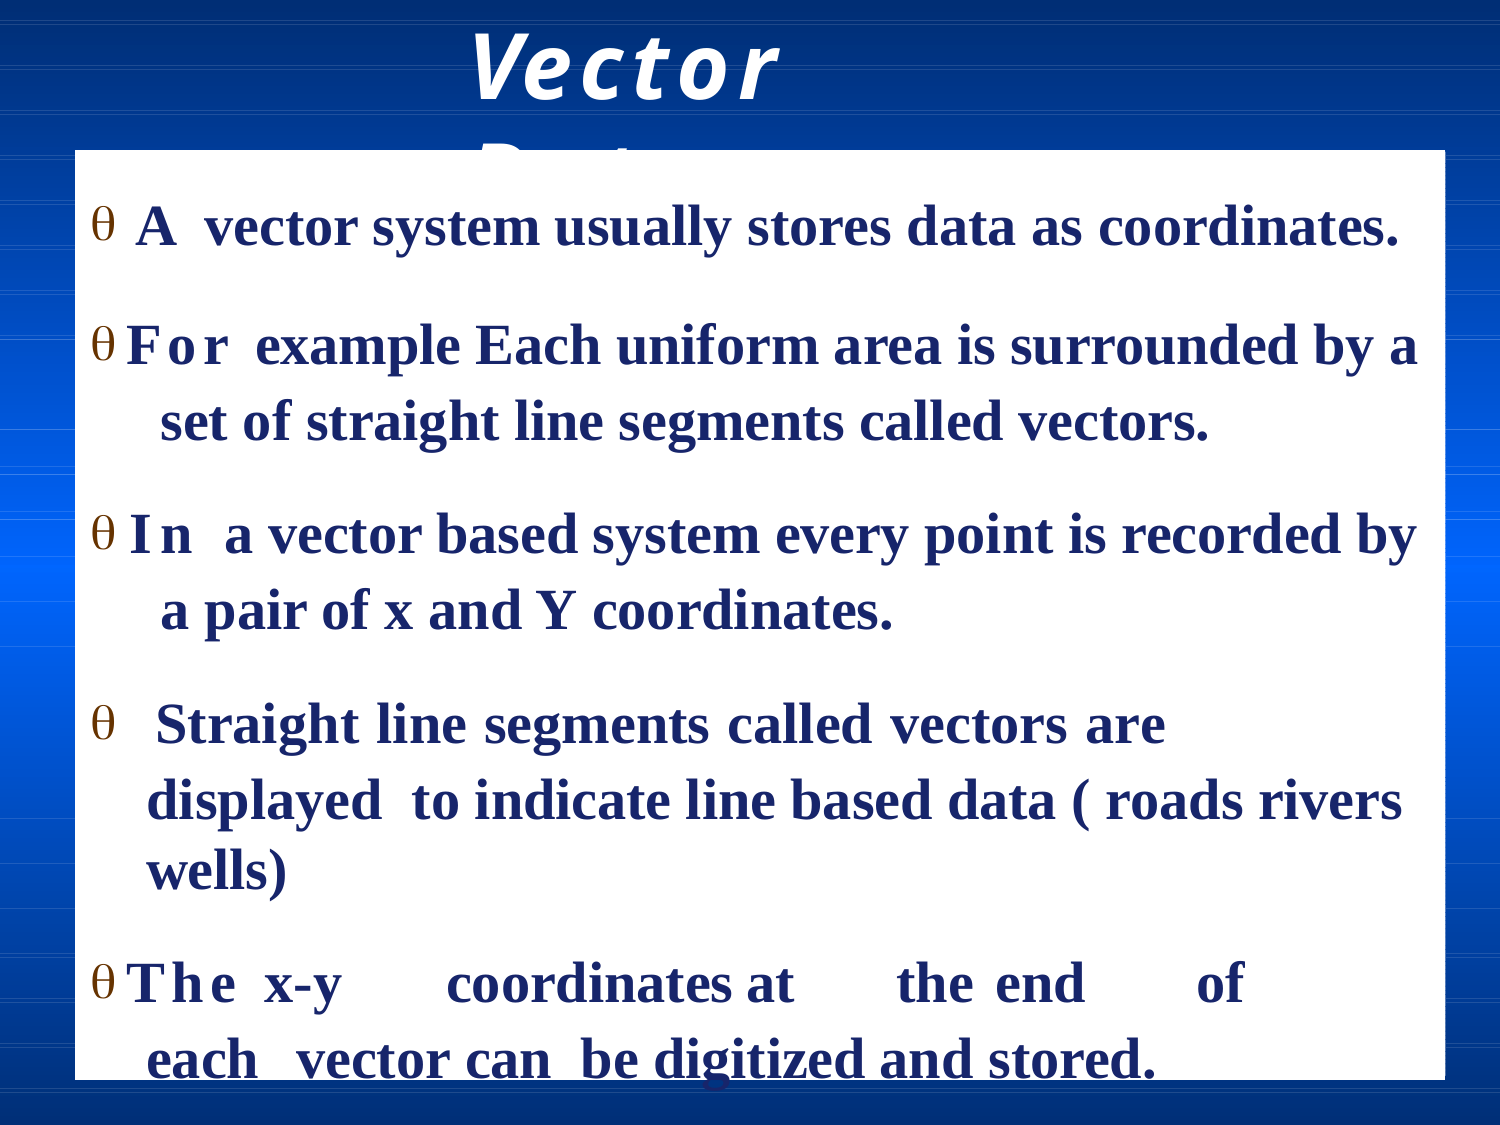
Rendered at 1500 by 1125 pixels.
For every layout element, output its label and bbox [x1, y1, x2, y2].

text_box [0, 0, 1500, 1125]
